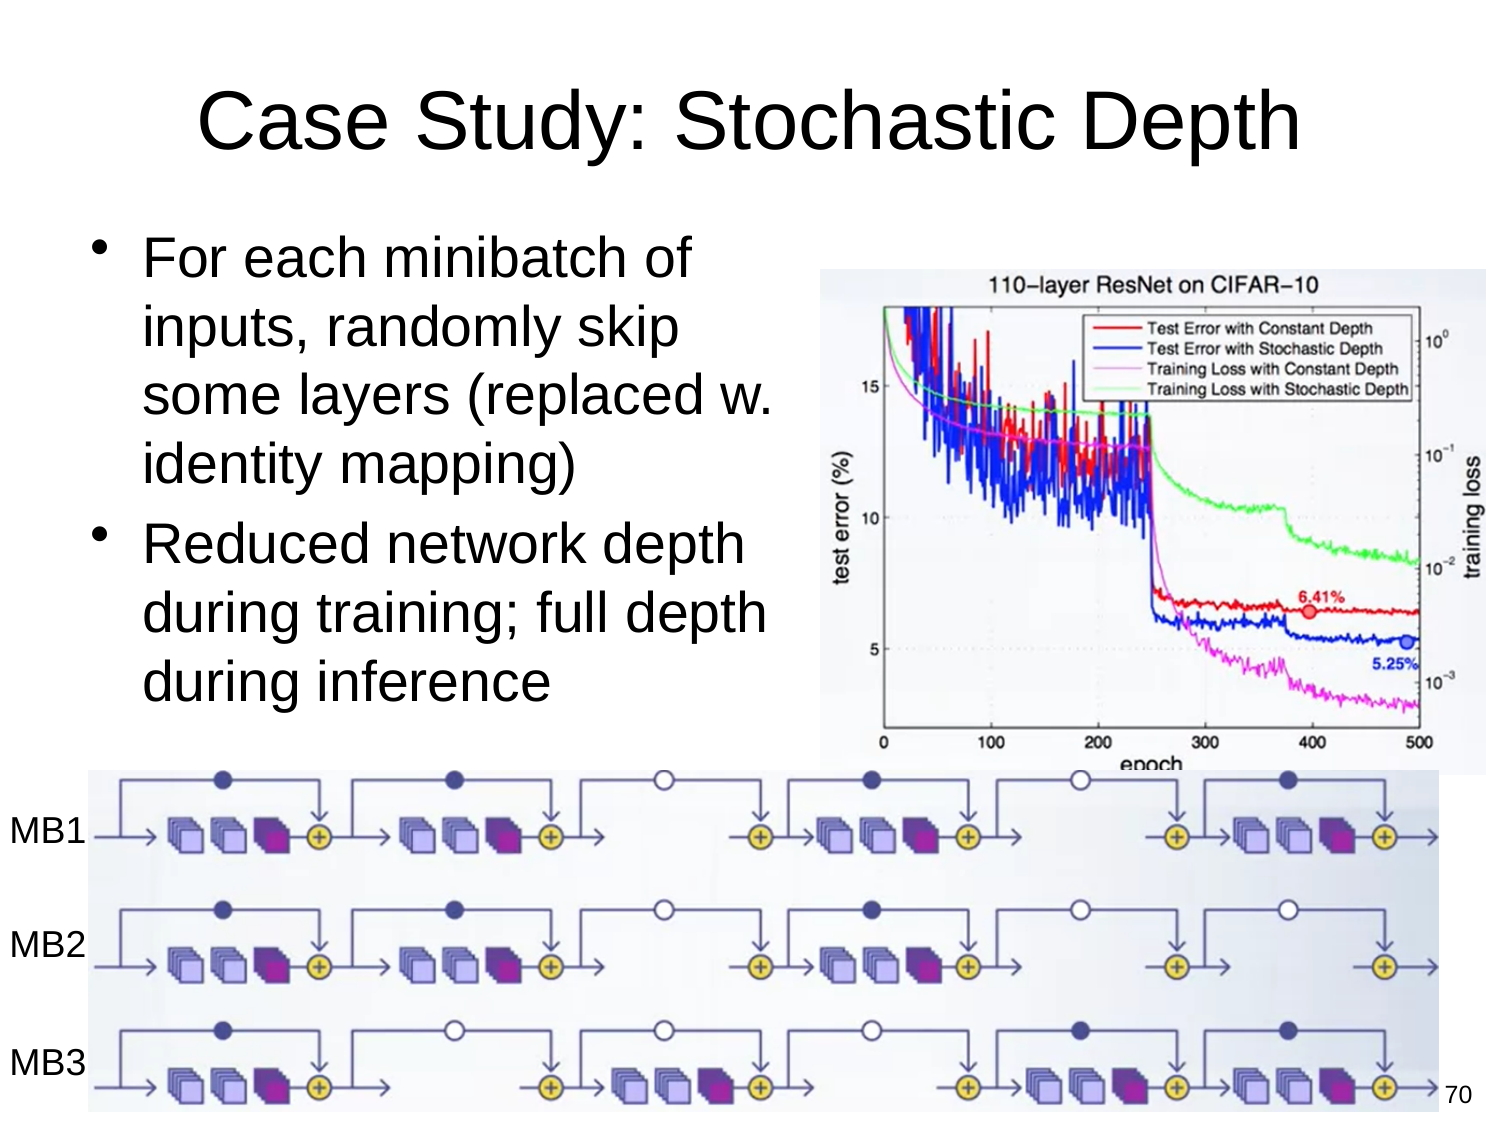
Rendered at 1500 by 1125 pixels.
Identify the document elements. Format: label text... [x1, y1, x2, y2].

text_box MB1 [0, 798, 83, 859]
title Case Study: Stochastic Depth [74, 44, 1426, 188]
list For each minibatch of inputs, randomly skip some layers (replaced w. identity mapping) Reduced network depth during training; full depth during inference [74, 212, 822, 729]
text_box MB3 [0, 1030, 83, 1091]
slide_number 70 [1443, 1070, 1488, 1112]
picture [88, 269, 1486, 1112]
text_box MB2 [0, 912, 83, 973]
